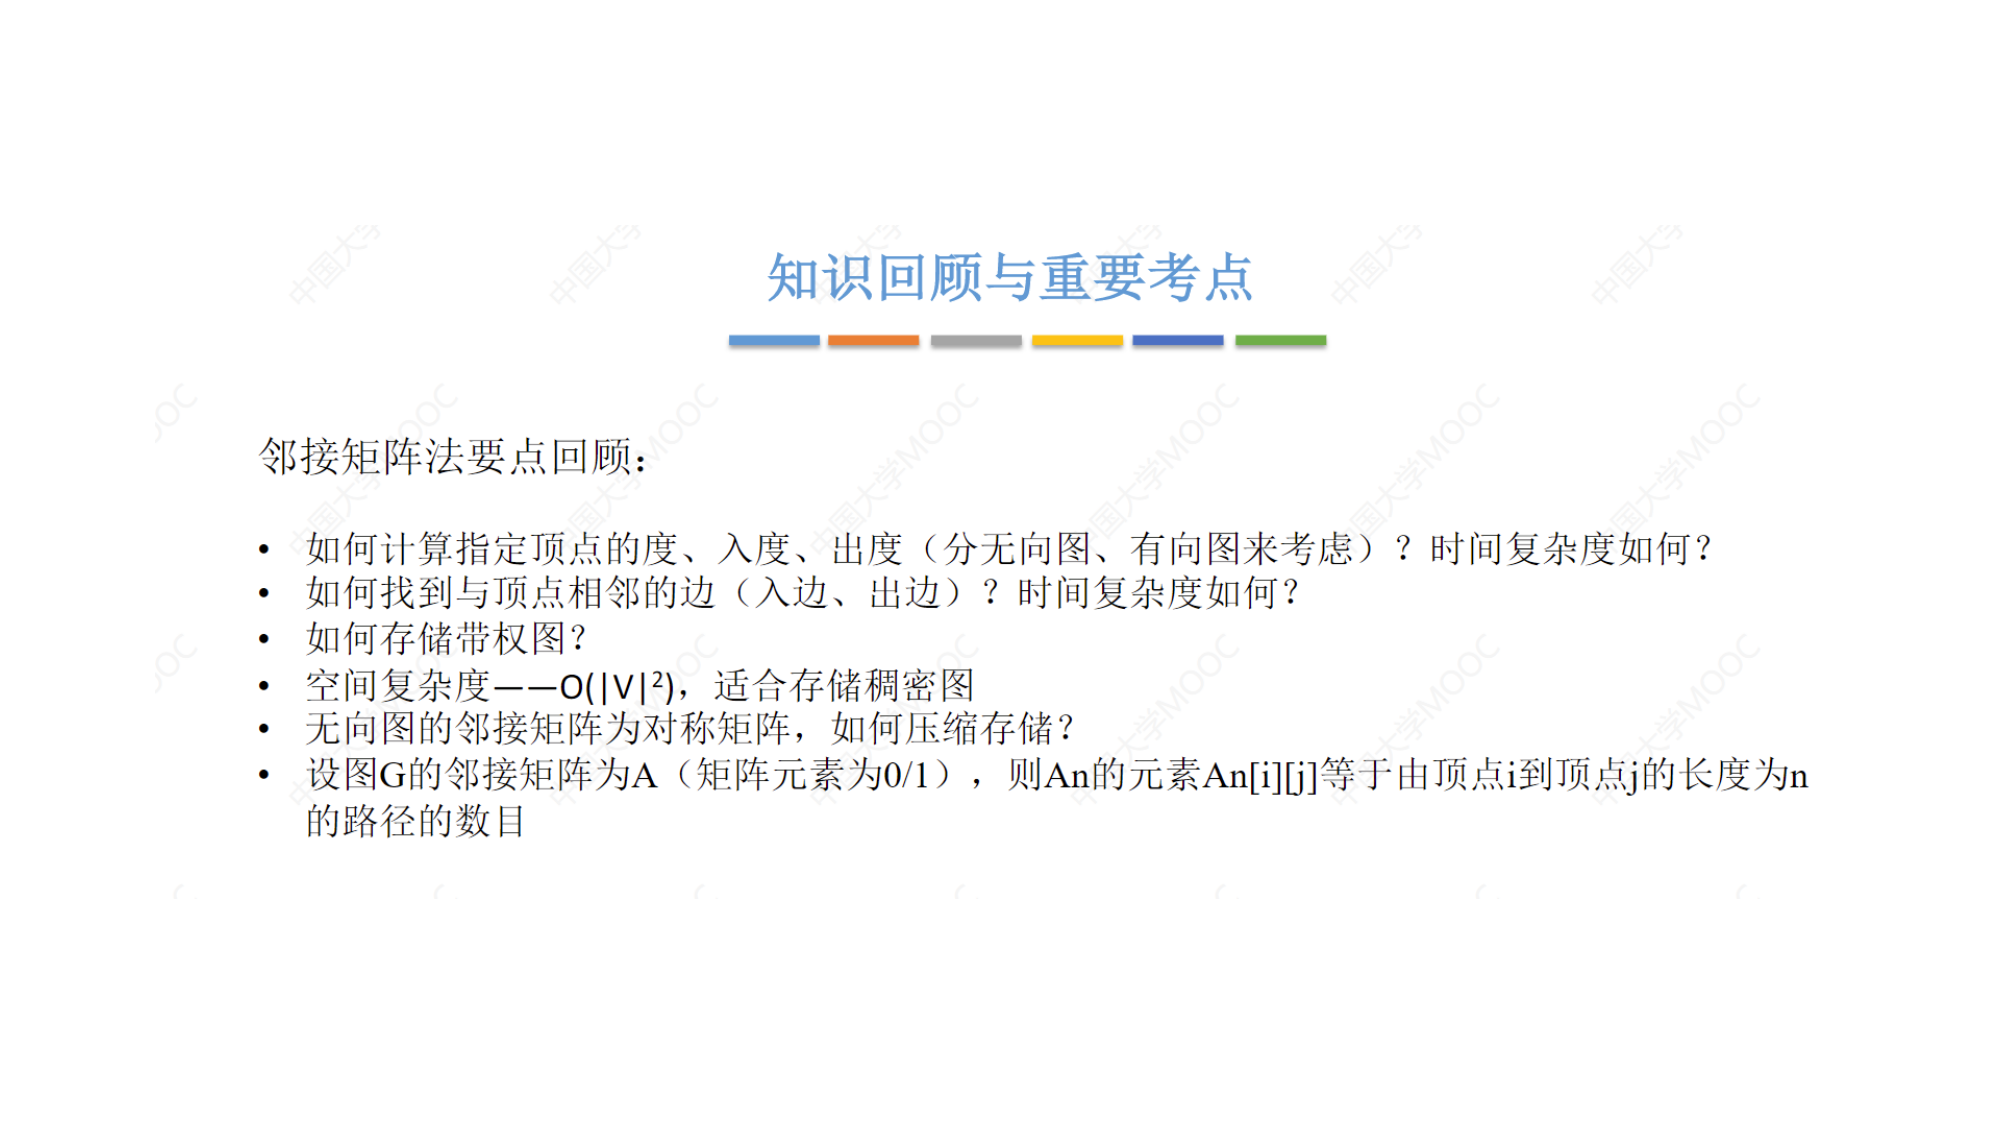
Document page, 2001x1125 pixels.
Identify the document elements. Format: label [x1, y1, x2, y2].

picture [154, 225, 1846, 900]
